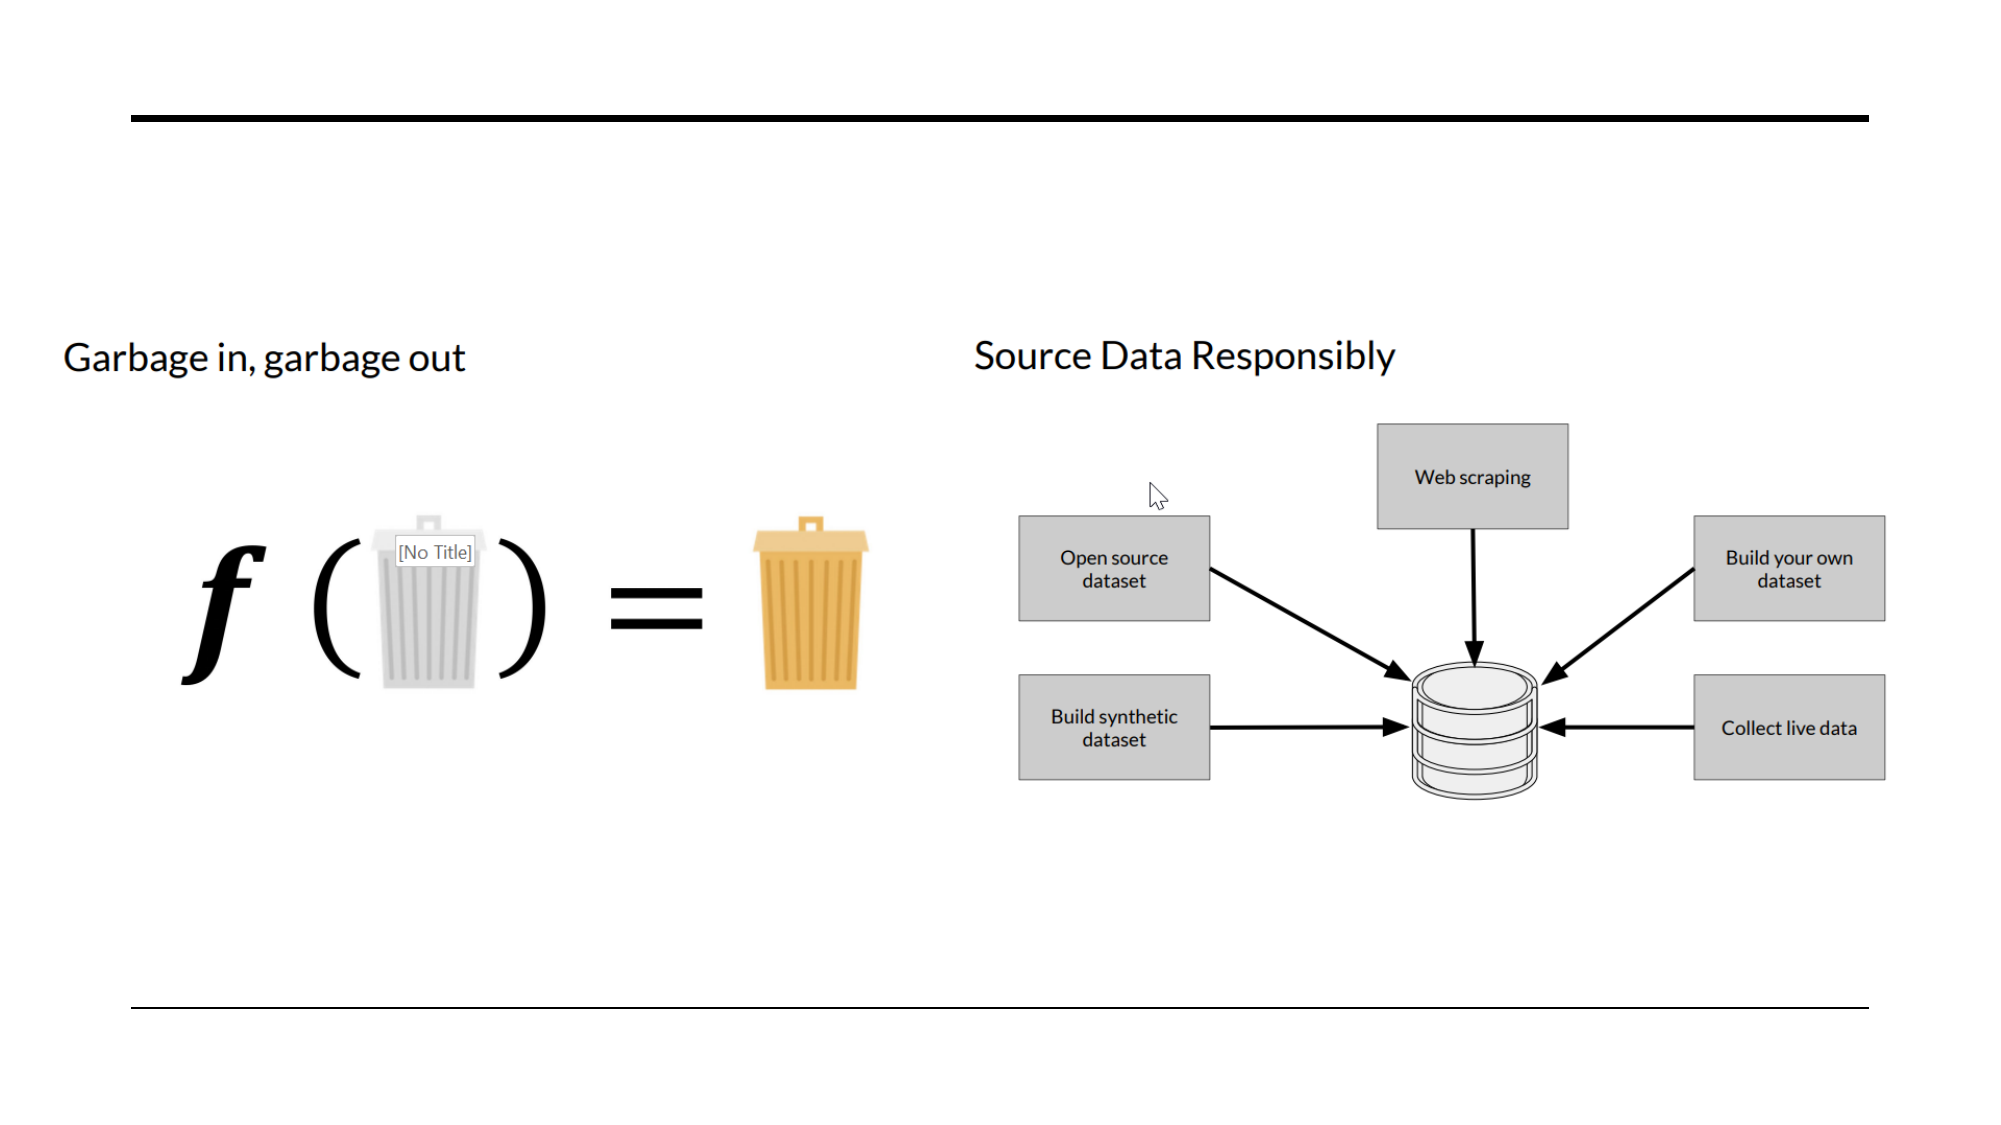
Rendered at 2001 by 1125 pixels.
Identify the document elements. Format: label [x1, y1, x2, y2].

picture [29, 320, 1932, 805]
